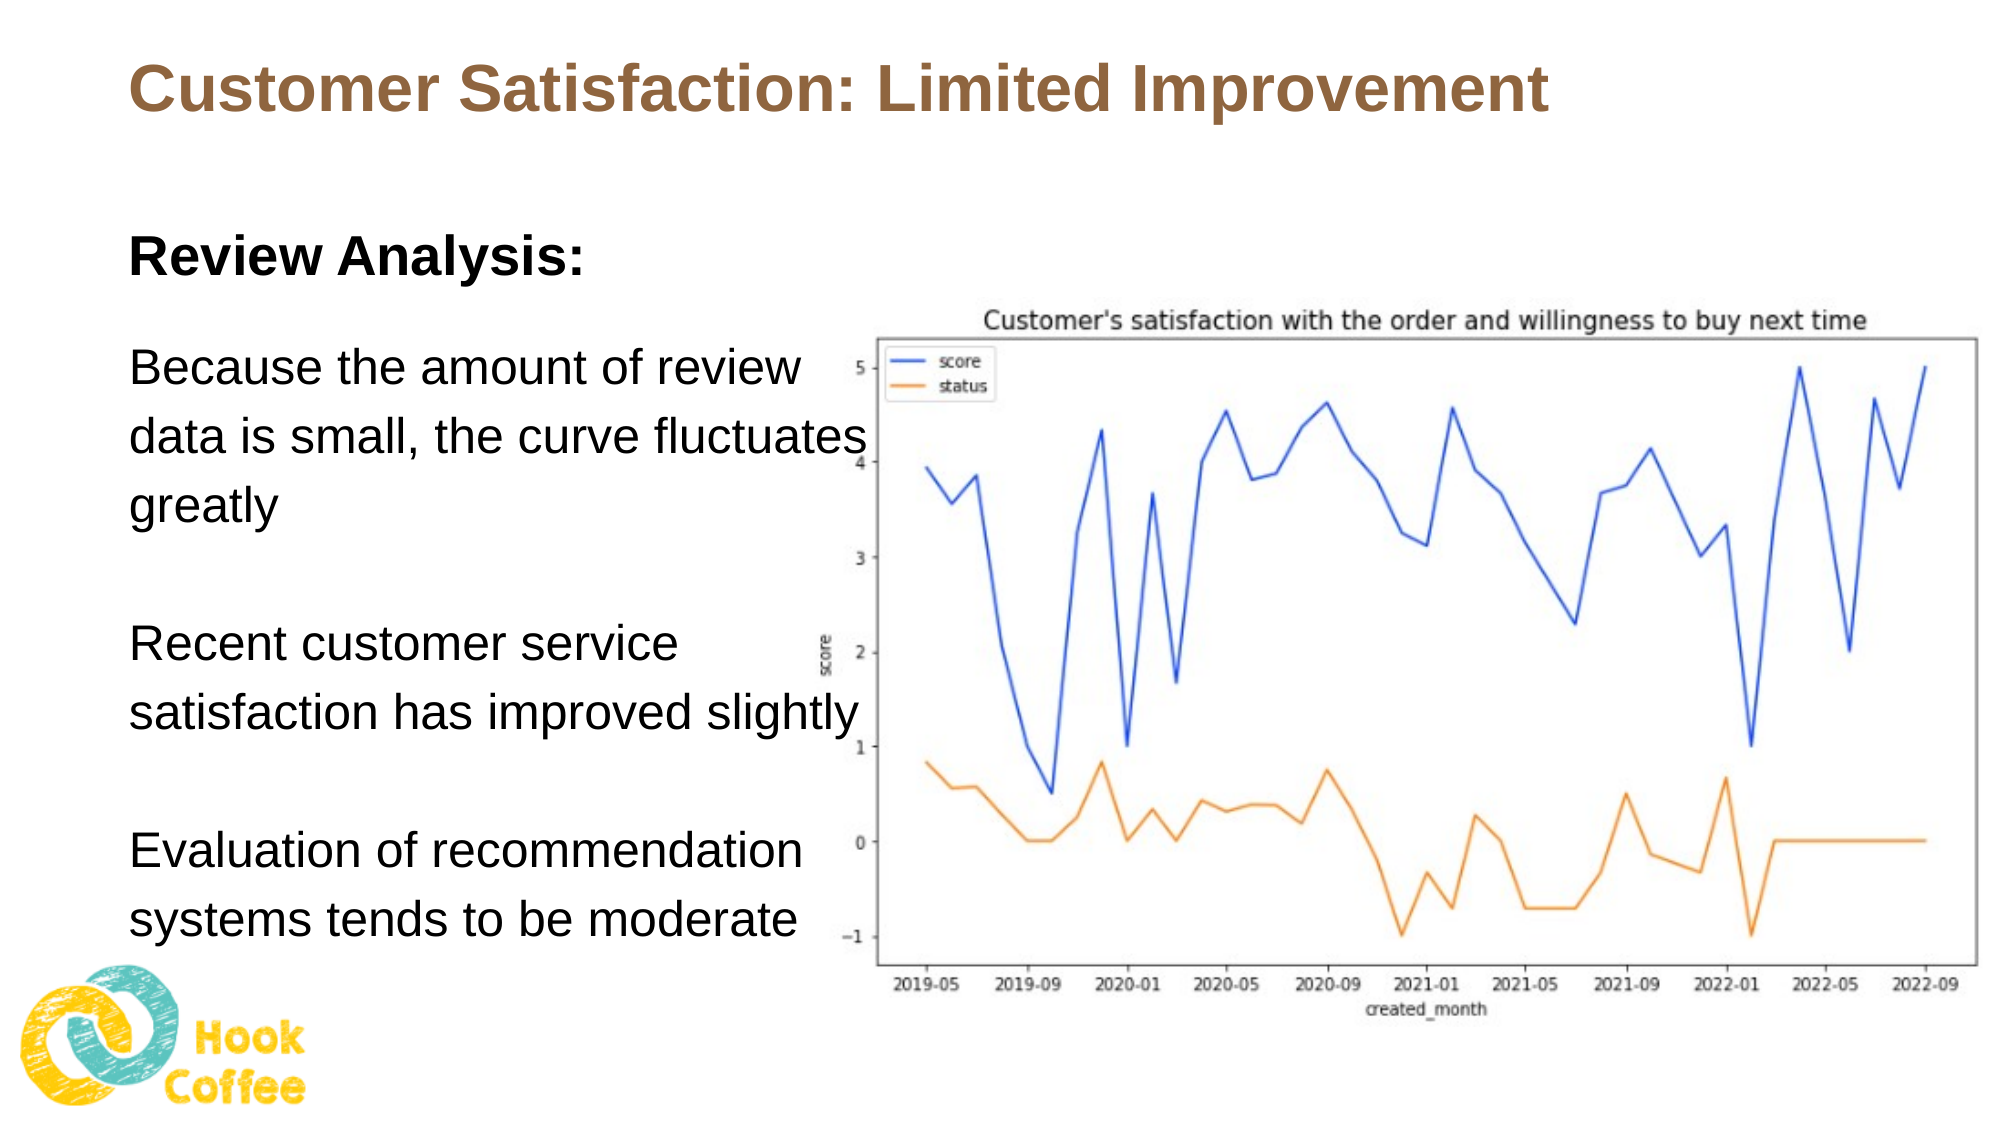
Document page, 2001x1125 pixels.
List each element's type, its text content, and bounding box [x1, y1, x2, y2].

picture [800, 297, 1997, 1027]
text_box Because the amount of review data is small, the curve fluctuates greatly Recent customer service satisfaction has improved slightly Evaluation of recommendation systems tends to be moderate [113, 318, 908, 1125]
text_box Review Analysis: [113, 211, 1000, 295]
text_box Customer Satisfaction: Limited Improvement [113, 37, 2000, 133]
picture [15, 963, 318, 1110]
